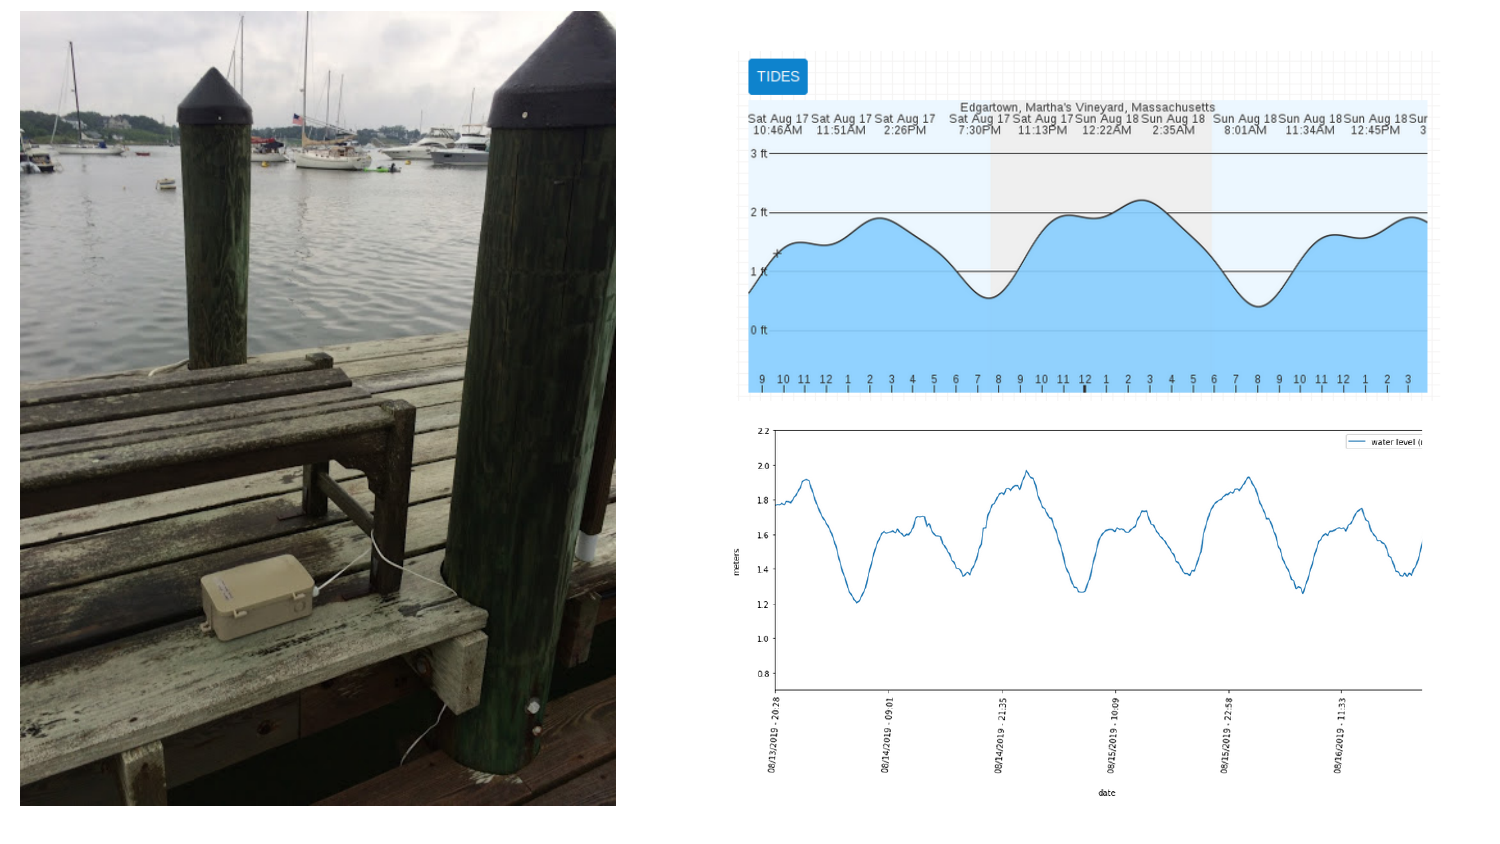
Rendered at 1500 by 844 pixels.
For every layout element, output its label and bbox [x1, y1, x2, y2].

picture [736, 51, 1441, 402]
picture [20, 11, 617, 806]
picture [694, 421, 1423, 809]
